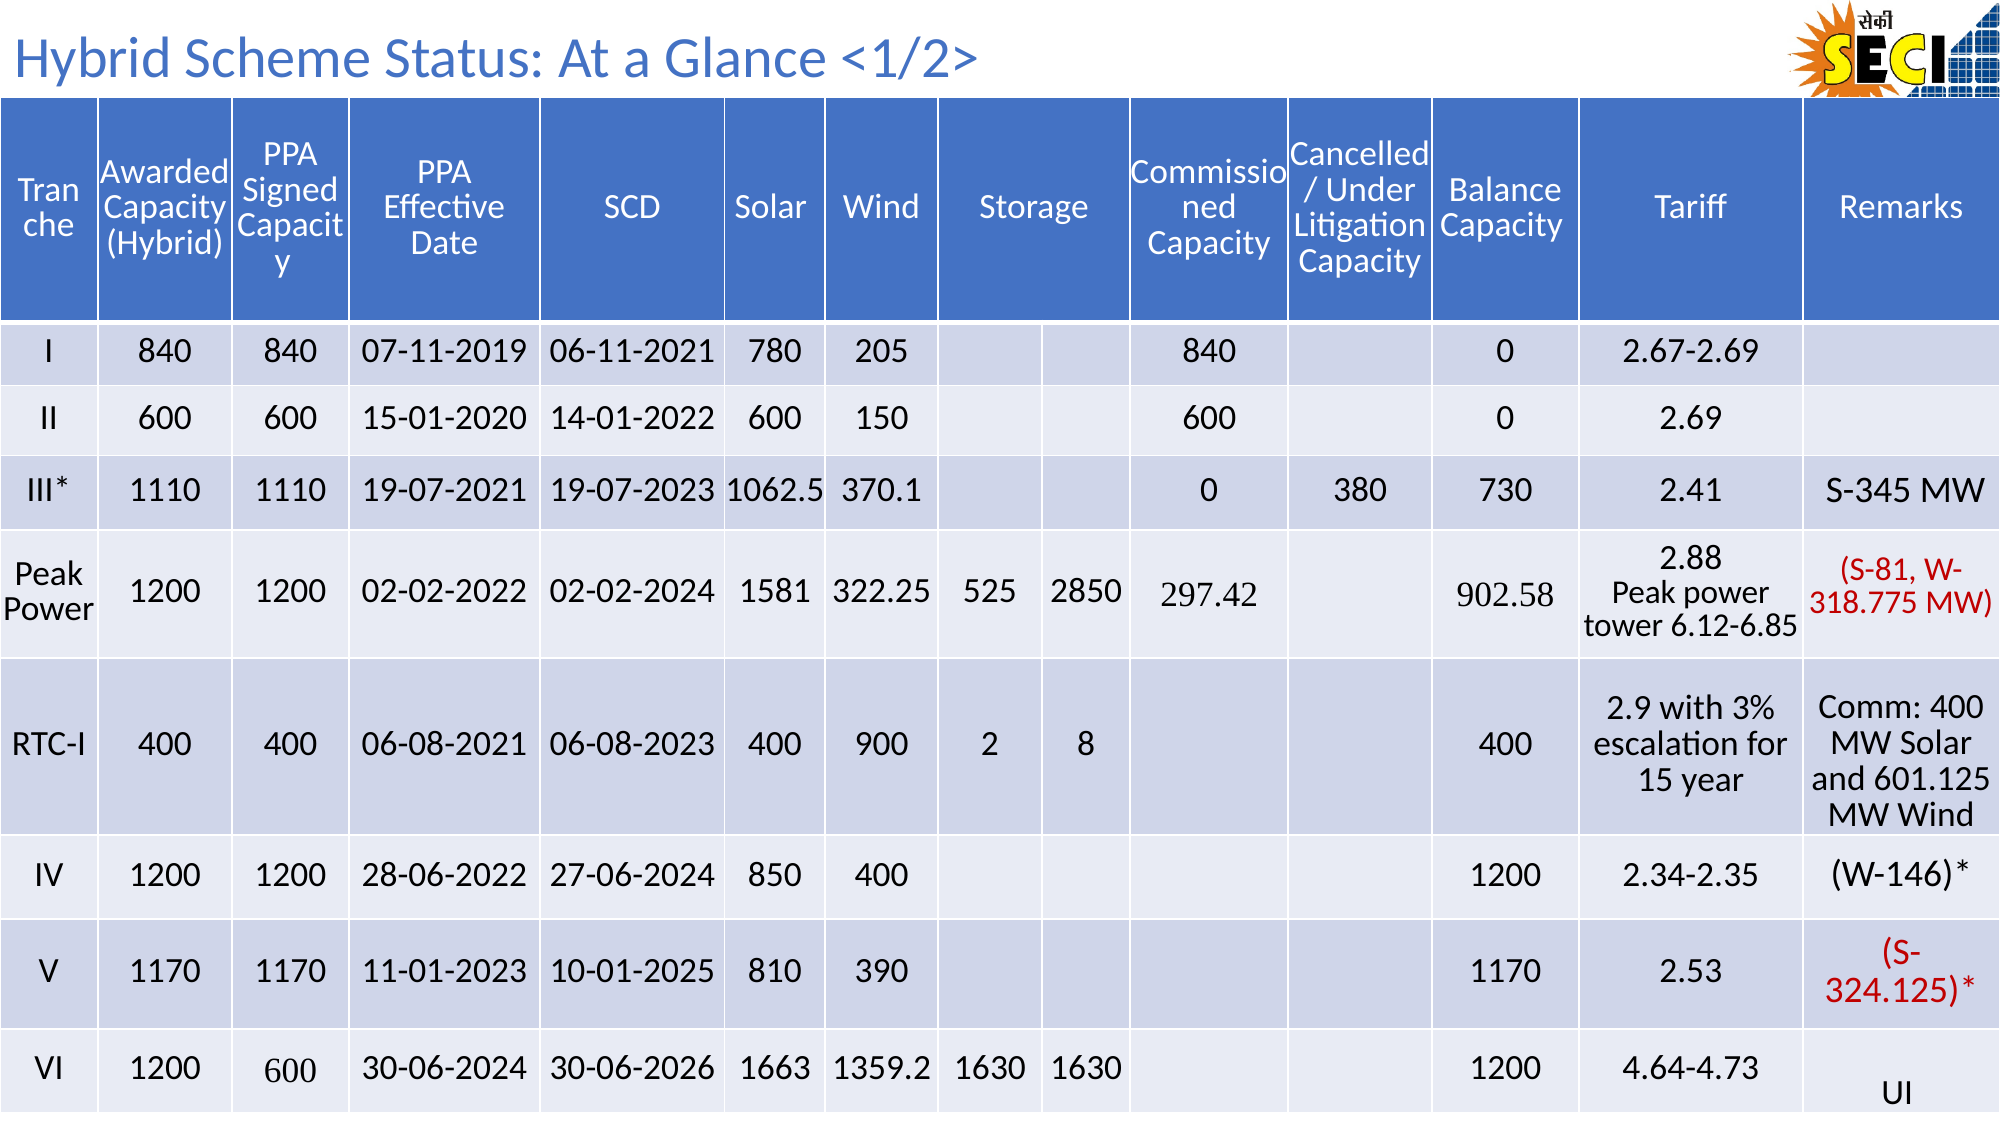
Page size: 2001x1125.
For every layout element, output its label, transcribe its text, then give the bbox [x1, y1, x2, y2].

table_cell Peak Power [1, 531, 97, 657]
table_cell 1359.2 [826, 1030, 937, 1112]
table_cell 30-06-2024 [350, 1030, 539, 1112]
table_cell 1581 [725, 531, 824, 657]
table_cell [1131, 920, 1287, 1028]
table_cell V [1, 920, 97, 1028]
table_cell 400 [1433, 659, 1578, 834]
table_cell 1630 [939, 1030, 1041, 1112]
table_cell 06-08-2023 [541, 659, 724, 834]
table_cell 11-01-2023 [350, 920, 539, 1028]
table_cell 1200 [1433, 836, 1578, 918]
table_cell [939, 456, 1041, 529]
table_cell II [1, 386, 97, 455]
table_cell 06-08-2021 [350, 659, 539, 834]
table_cell 15-01-2020 [350, 386, 539, 455]
table_cell [1131, 836, 1287, 918]
text_box Hybrid Scheme Status: At a Glance <1/2> [0, 11, 1839, 97]
table_cell 1200 [99, 836, 231, 918]
table_header PPA Signed Capacity [233, 98, 348, 320]
table_cell [1289, 325, 1431, 385]
table_cell 810 [725, 920, 824, 1028]
table_cell 730 [1433, 456, 1578, 529]
table_cell 1170 [1433, 920, 1578, 1028]
table_cell 1170 [233, 920, 348, 1028]
table_cell 297.42 [1131, 531, 1287, 657]
table_cell 06-11-2021 [541, 325, 724, 385]
table_cell [1804, 325, 1999, 385]
table_cell 840 [233, 325, 348, 385]
table_header Storage [939, 98, 1129, 320]
table_cell 14-01-2022 [541, 386, 724, 455]
table_cell RTC-I [1, 659, 97, 834]
table_cell 1200 [1433, 1030, 1578, 1112]
table_cell 400 [826, 836, 937, 918]
table_cell 525 [939, 531, 1041, 657]
table_cell 2850 [1043, 531, 1129, 657]
table_cell [1043, 325, 1129, 385]
table_cell 1110 [99, 456, 231, 529]
table_cell [1043, 920, 1129, 1028]
table_cell 2 [939, 659, 1041, 834]
table_cell 07-11-2019 [350, 325, 539, 385]
table_cell 19-07-2021 [350, 456, 539, 529]
table_cell 2.69 [1580, 386, 1802, 455]
table_cell 1200 [233, 531, 348, 657]
table_cell 400 [99, 659, 231, 834]
table_cell 850 [725, 836, 824, 918]
table_cell 390 [826, 920, 937, 1028]
table_cell 840 [1131, 325, 1287, 385]
table_cell 2.9 with 3% escalation for 15 year [1580, 659, 1802, 834]
table_cell IV [1, 836, 97, 918]
table_cell 0 [1131, 456, 1287, 529]
table_cell 1062.5 [725, 456, 824, 529]
table_cell (S-81, W-318.775 MW) [1804, 531, 1999, 657]
table_cell 322.25 [826, 531, 937, 657]
table_cell 4.64-4.73 [1580, 1030, 1802, 1112]
table_header Commissioned Capacity [1131, 98, 1287, 320]
table_header SCD [541, 98, 724, 320]
table_header Balance Capacity [1433, 98, 1578, 320]
table_cell 150 [826, 386, 937, 455]
table_cell 0 [1433, 386, 1578, 455]
table_cell 1663 [725, 1030, 824, 1112]
table_cell VI [1, 1030, 97, 1112]
table_cell III* [1, 456, 97, 529]
table_header Solar [725, 98, 824, 320]
table_cell UI [1804, 1030, 1999, 1112]
table_cell 2.67-2.69 [1580, 325, 1802, 385]
table_cell [1131, 659, 1287, 834]
table_cell (S-324.125)* [1804, 920, 1999, 1028]
table_cell [939, 836, 1041, 918]
table_cell 02-02-2024 [541, 531, 724, 657]
table_cell [1289, 531, 1431, 657]
table_cell [1289, 1030, 1431, 1112]
table_cell 380 [1289, 456, 1431, 529]
table_cell 1200 [99, 1030, 231, 1112]
table_cell 28-06-2022 [350, 836, 539, 918]
table_cell [1289, 836, 1431, 918]
table_cell 1200 [233, 836, 348, 918]
table_cell 600 [233, 1030, 348, 1112]
table_header Remarks [1804, 98, 1999, 320]
table_cell 1200 [99, 531, 231, 657]
table_cell 600 [725, 386, 824, 455]
table_cell 370.1 [826, 456, 937, 529]
table_header Awarded Capacity (Hybrid) [99, 98, 231, 320]
table_cell [939, 325, 1041, 385]
table_cell 1630 [1043, 1030, 1129, 1112]
table_cell 600 [99, 386, 231, 455]
table_header Tranche [1, 98, 97, 320]
table_cell 0 [1433, 325, 1578, 385]
table_cell 27-06-2024 [541, 836, 724, 918]
table_cell 1110 [233, 456, 348, 529]
table_cell S-345 MW [1804, 456, 1999, 529]
table_header PPA Effective Date [350, 98, 539, 320]
picture [1787, 0, 2000, 97]
table_cell [939, 920, 1041, 1028]
table_cell [1289, 659, 1431, 834]
table_header Cancelled / Under Litigation Capacity [1289, 98, 1431, 320]
table_cell 19-07-2023 [541, 456, 724, 529]
table_cell 1170 [99, 920, 231, 1028]
table_cell 2.41 [1580, 456, 1802, 529]
table_cell 600 [1131, 386, 1287, 455]
table_cell 02-02-2022 [350, 531, 539, 657]
table_cell 780 [725, 325, 824, 385]
table_cell 205 [826, 325, 937, 385]
table_cell (W-146)* [1804, 836, 1999, 918]
table_cell 840 [99, 325, 231, 385]
table_cell [1289, 920, 1431, 1028]
table_cell [1289, 386, 1431, 455]
table_cell 902.58 [1433, 531, 1578, 657]
table_cell [1131, 1030, 1287, 1112]
table_cell 2.53 [1580, 920, 1802, 1028]
table_cell 2.88 Peak power tower 6.12-6.85 [1580, 531, 1802, 657]
table_cell Comm: 400 MW Solar and 601.125 MW Wind [1804, 659, 1999, 834]
table_cell [1043, 456, 1129, 529]
table_cell [1043, 386, 1129, 455]
table_header Tariff [1580, 98, 1802, 320]
table_cell I [1, 325, 97, 385]
table_cell 8 [1043, 659, 1129, 834]
table_header Wind [826, 98, 937, 320]
table_cell 2.34-2.35 [1580, 836, 1802, 918]
table_cell 30-06-2026 [541, 1030, 724, 1112]
table_cell [939, 386, 1041, 455]
table_cell [1043, 836, 1129, 918]
table_cell 400 [233, 659, 348, 834]
table_cell [1804, 386, 1999, 455]
table_cell 10-01-2025 [541, 920, 724, 1028]
table_cell 400 [725, 659, 824, 834]
table_cell 900 [826, 659, 937, 834]
table_cell 600 [233, 386, 348, 455]
